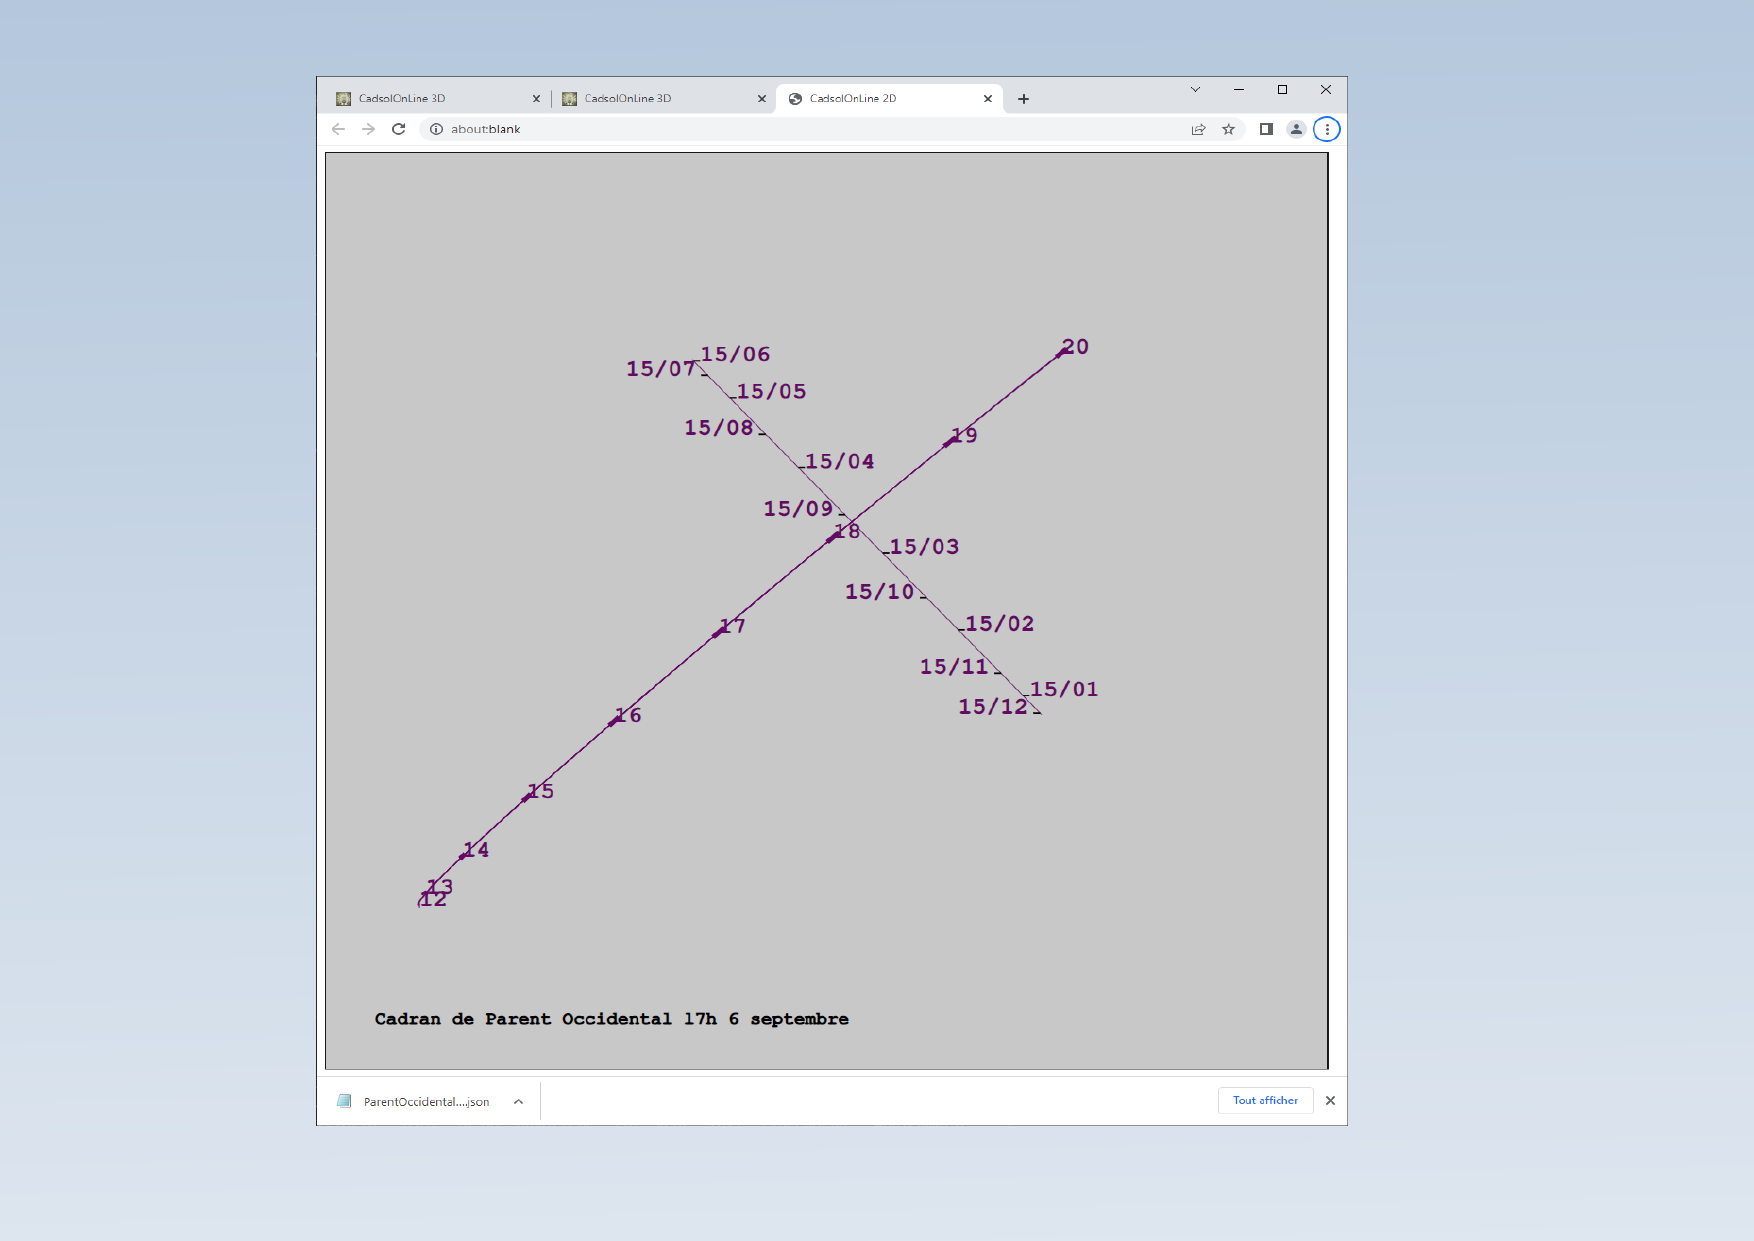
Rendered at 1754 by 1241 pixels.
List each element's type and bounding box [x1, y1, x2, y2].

picture [316, 76, 1348, 1126]
